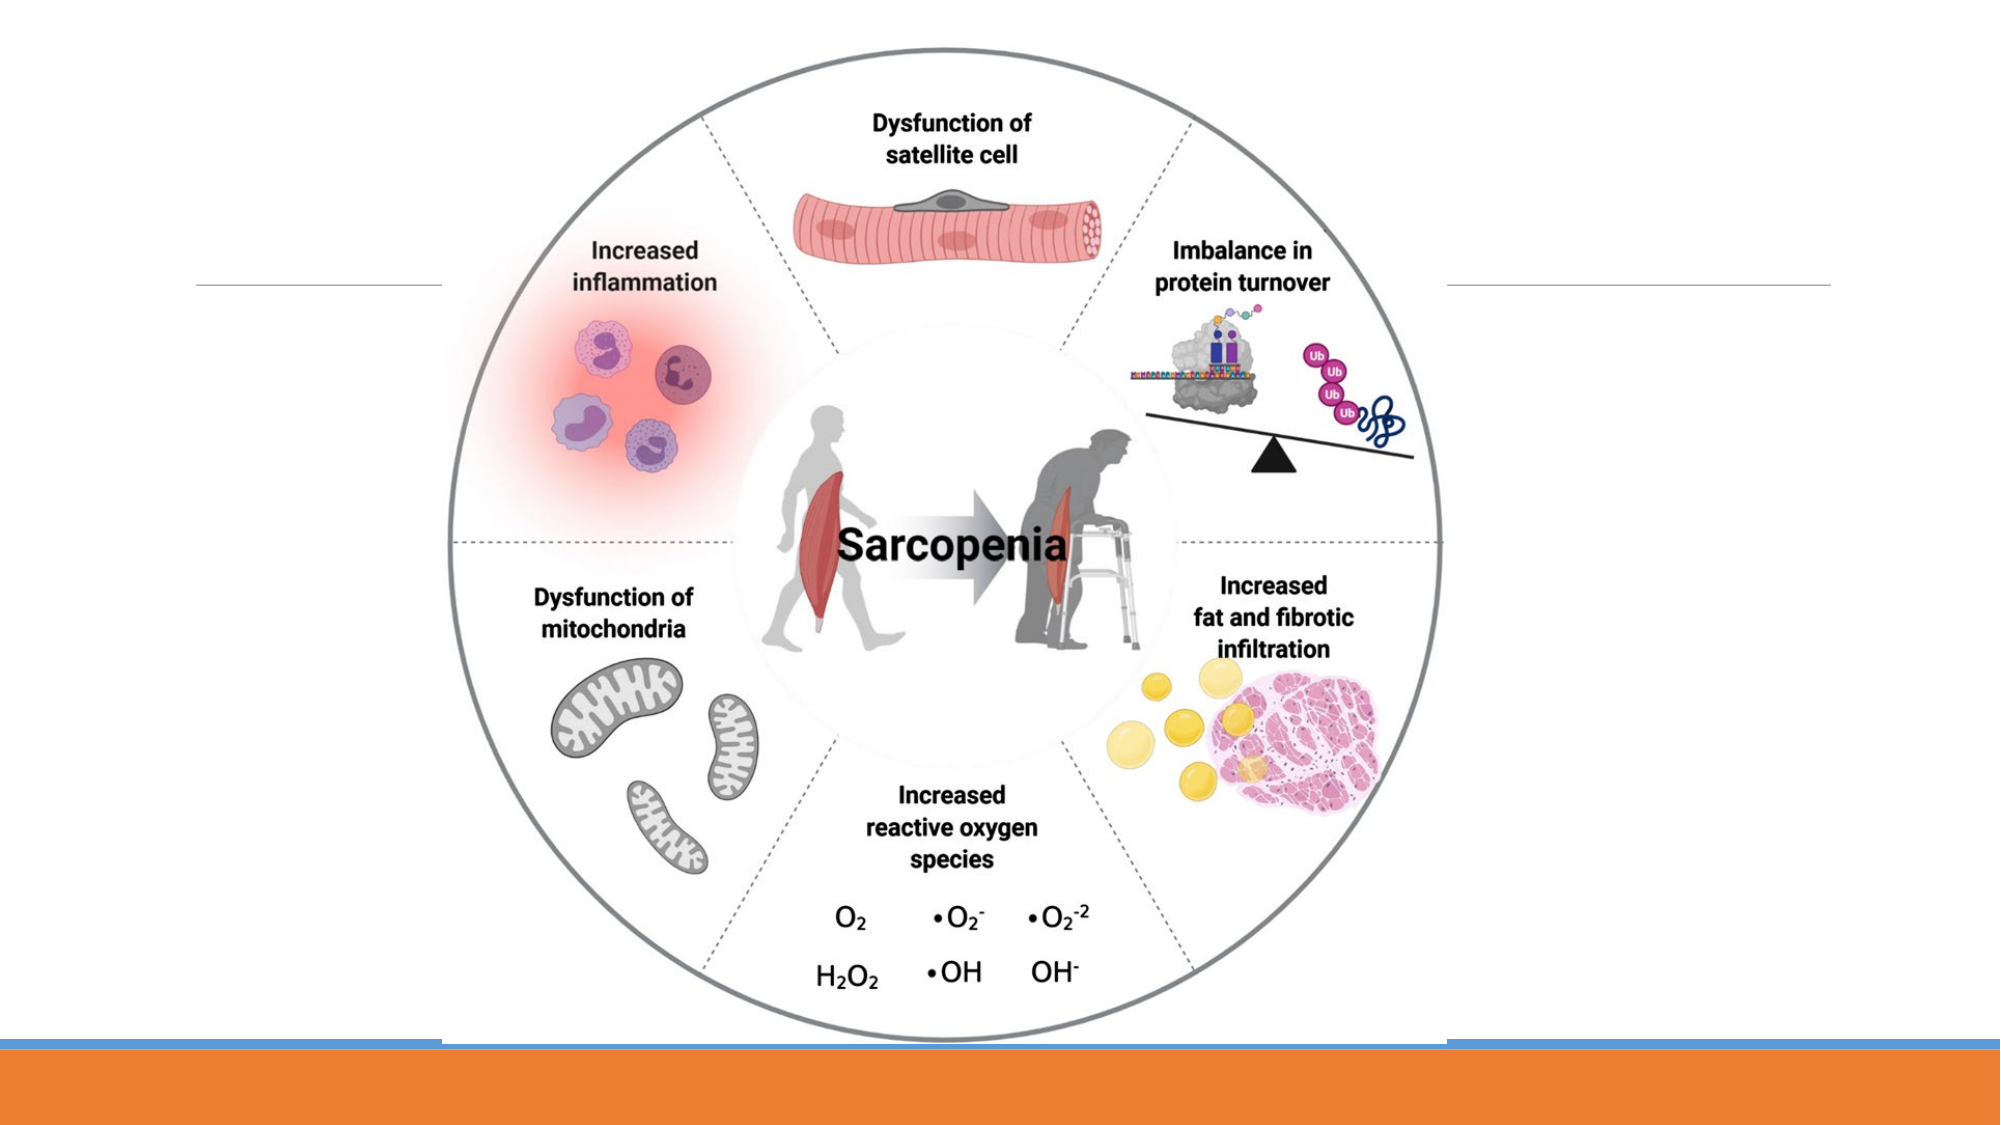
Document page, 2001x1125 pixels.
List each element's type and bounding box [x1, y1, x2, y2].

text_box [442, 46, 1447, 1044]
